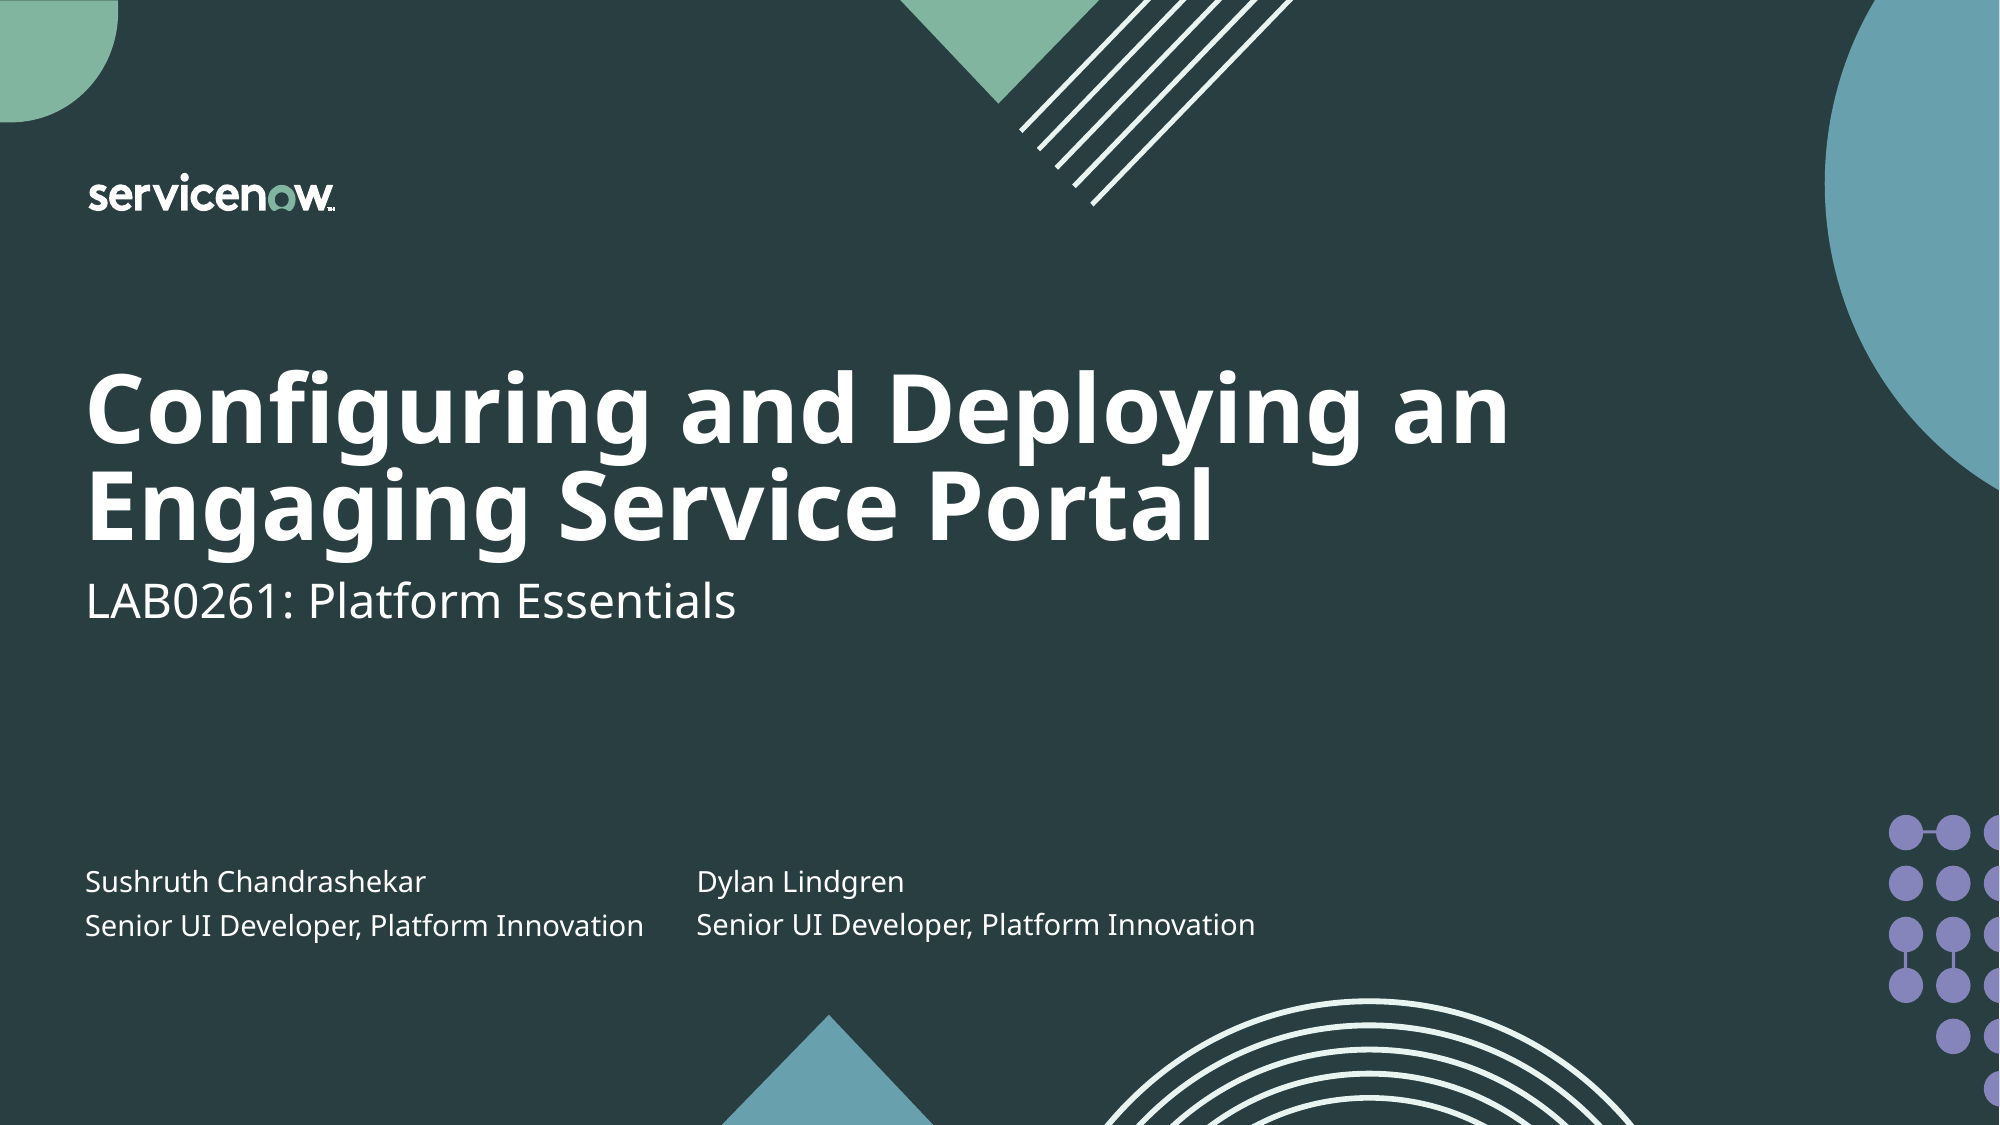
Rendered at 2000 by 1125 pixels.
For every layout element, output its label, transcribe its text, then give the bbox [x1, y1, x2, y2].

text_box Senior UI Developer, Platform Innovation [681, 907, 1293, 1054]
title Configuring and Deploying an Engaging Service Portal [70, 127, 1814, 561]
list Sushruth Chandrashekar [70, 842, 681, 907]
list LAB0261: Platform Essentials [70, 574, 1611, 705]
text_box Dylan Lindgren [681, 842, 1293, 907]
list Senior UI Developer, Platform Innovation [70, 907, 681, 1054]
